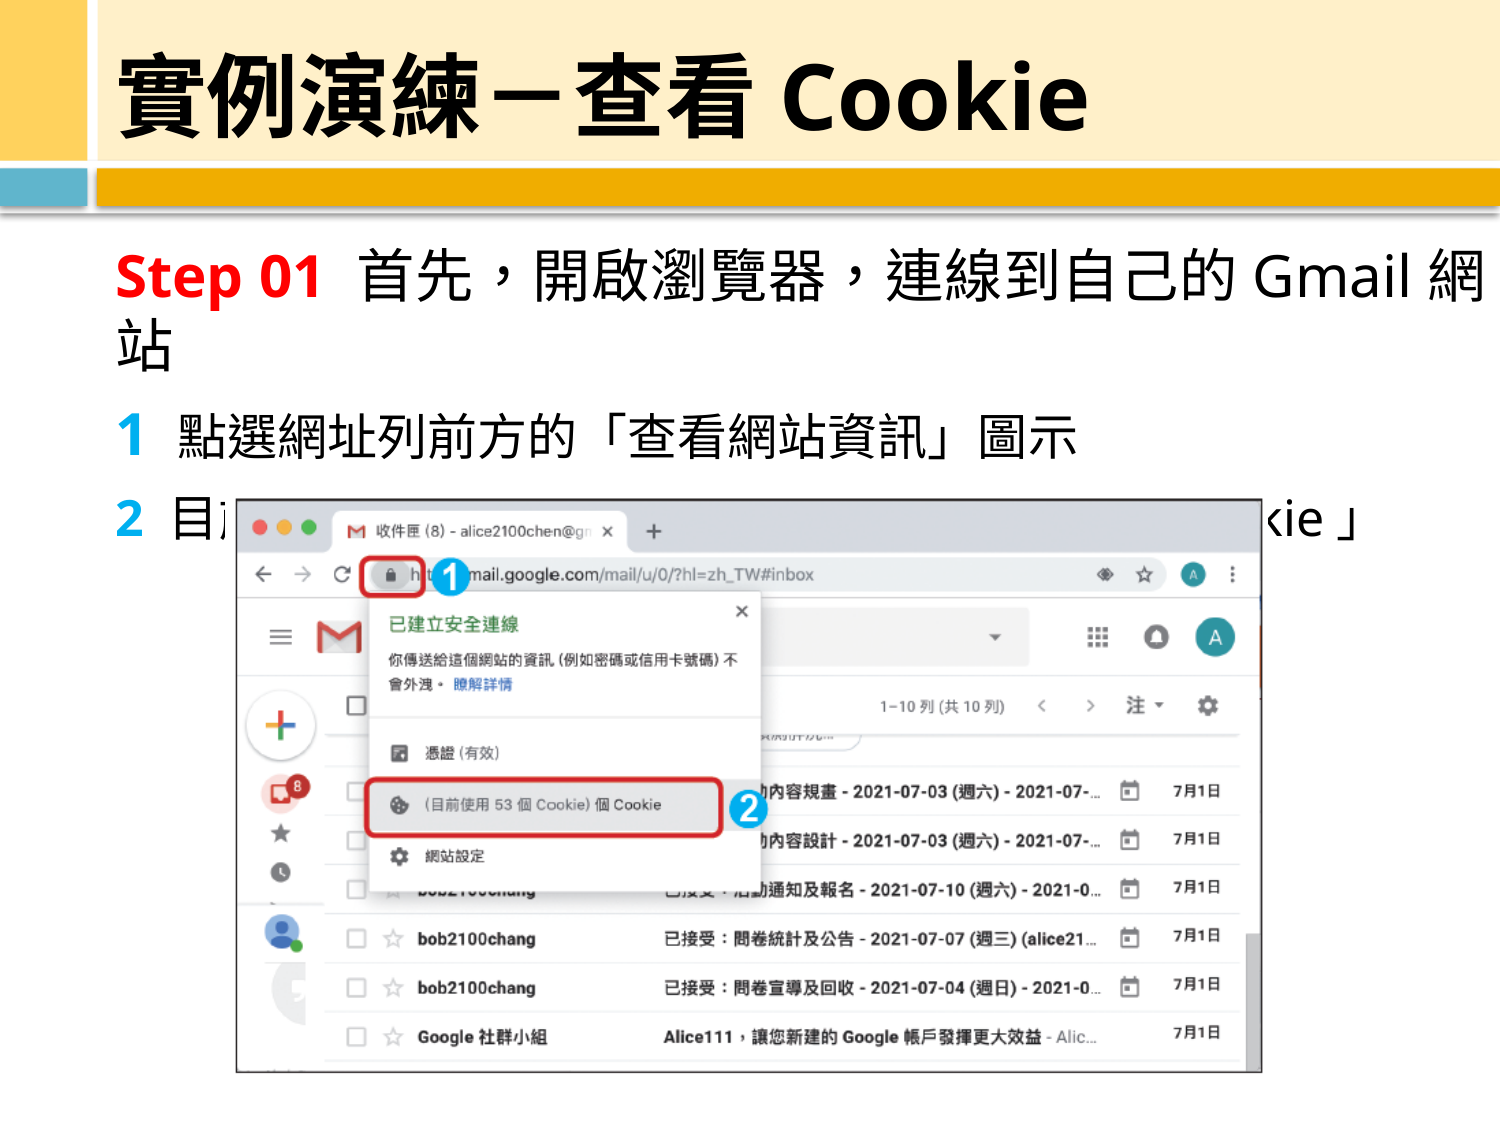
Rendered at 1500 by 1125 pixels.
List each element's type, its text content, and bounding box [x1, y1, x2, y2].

list Step 01 首先，開啟瀏覽器，連線到自己的Gmail網站 1 點選網址列前方的「查看網站資訊」圖示 2 目前使用的Cookie數量，點選「目前使用的Cookie」 [100, 231, 1500, 1024]
title 實例演練－查看Cookie [100, 26, 1438, 161]
picture [224, 485, 1268, 1080]
